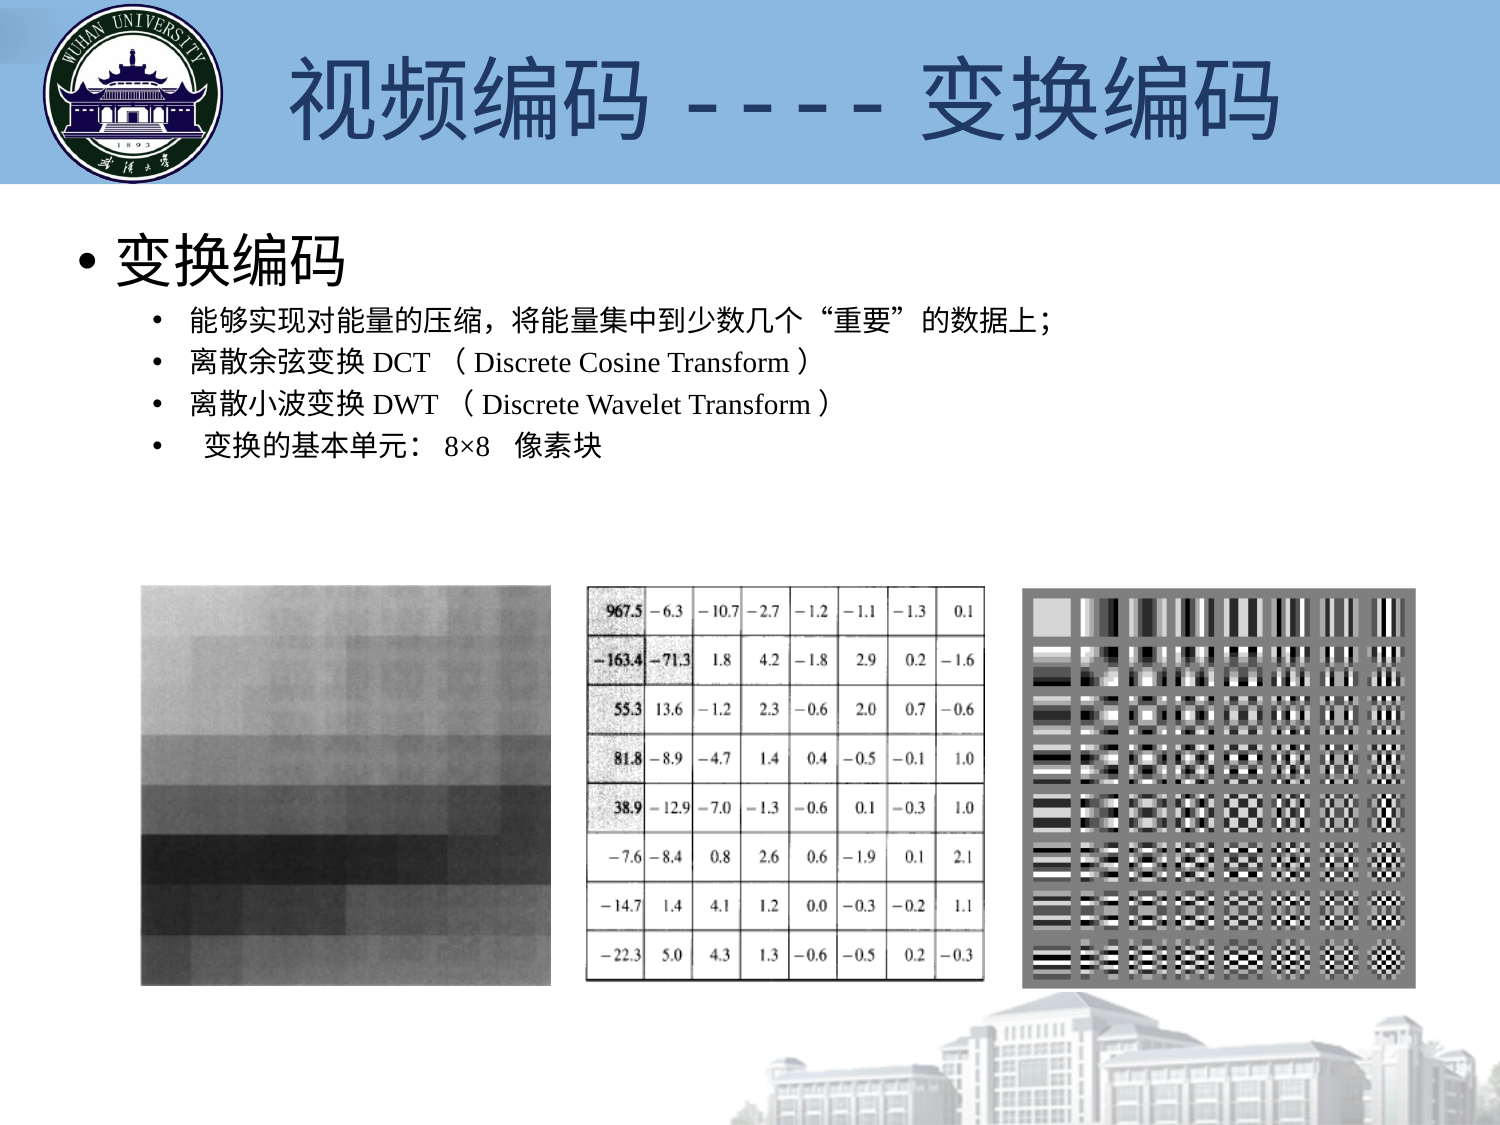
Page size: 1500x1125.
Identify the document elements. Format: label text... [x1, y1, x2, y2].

title 视频编码----变换编码 [271, 45, 1500, 163]
picture [585, 585, 985, 985]
list 变换编码 能够实现对能量的压缩，将能量集中到少数几个“重要”的数据上； 离散余弦变换DCT（Discrete Cosine Transform） 离散小波变换DWT（Discrete Wavelet Transform） 变换的基本单元：8×8 像素块 [62, 224, 1350, 563]
picture [728, 585, 1500, 1125]
picture [140, 585, 551, 986]
picture [42, 3, 224, 184]
